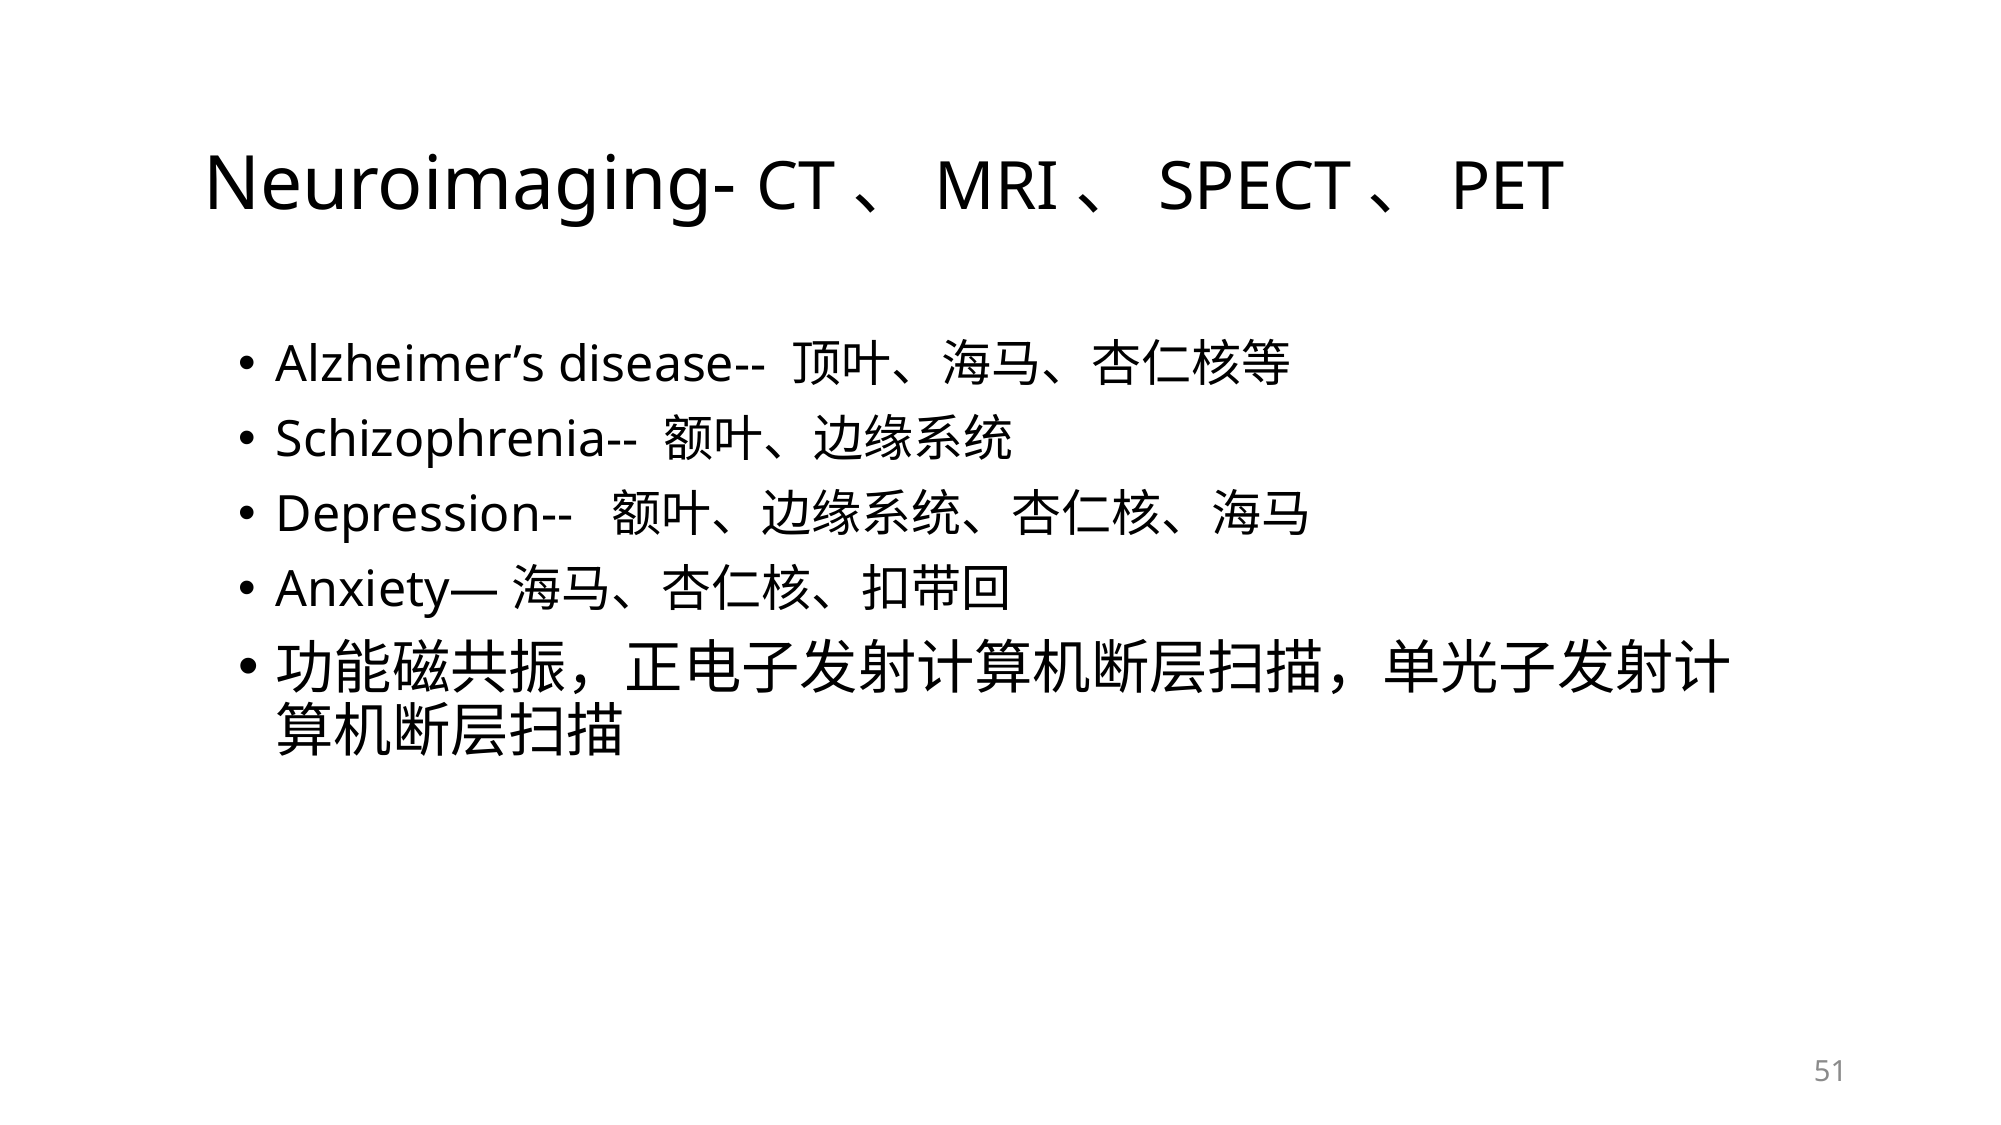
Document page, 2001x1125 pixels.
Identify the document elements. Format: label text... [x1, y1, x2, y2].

list Alzheimer’s disease-- 顶叶、海马、杏仁核等 Schizophrenia-- 额叶、边缘系统 Depression-- 额叶、边缘系统、杏仁核、海马 Anxiety—海马、杏仁核、扣带回 功能磁共振，正电子发射计算机断层扫描，单光子发射计算机断层扫描 [223, 331, 1759, 1006]
title Neuroimaging- CT、MRI、SPECT、PET [188, 76, 1914, 295]
slide_number 51 [1412, 1042, 1863, 1103]
